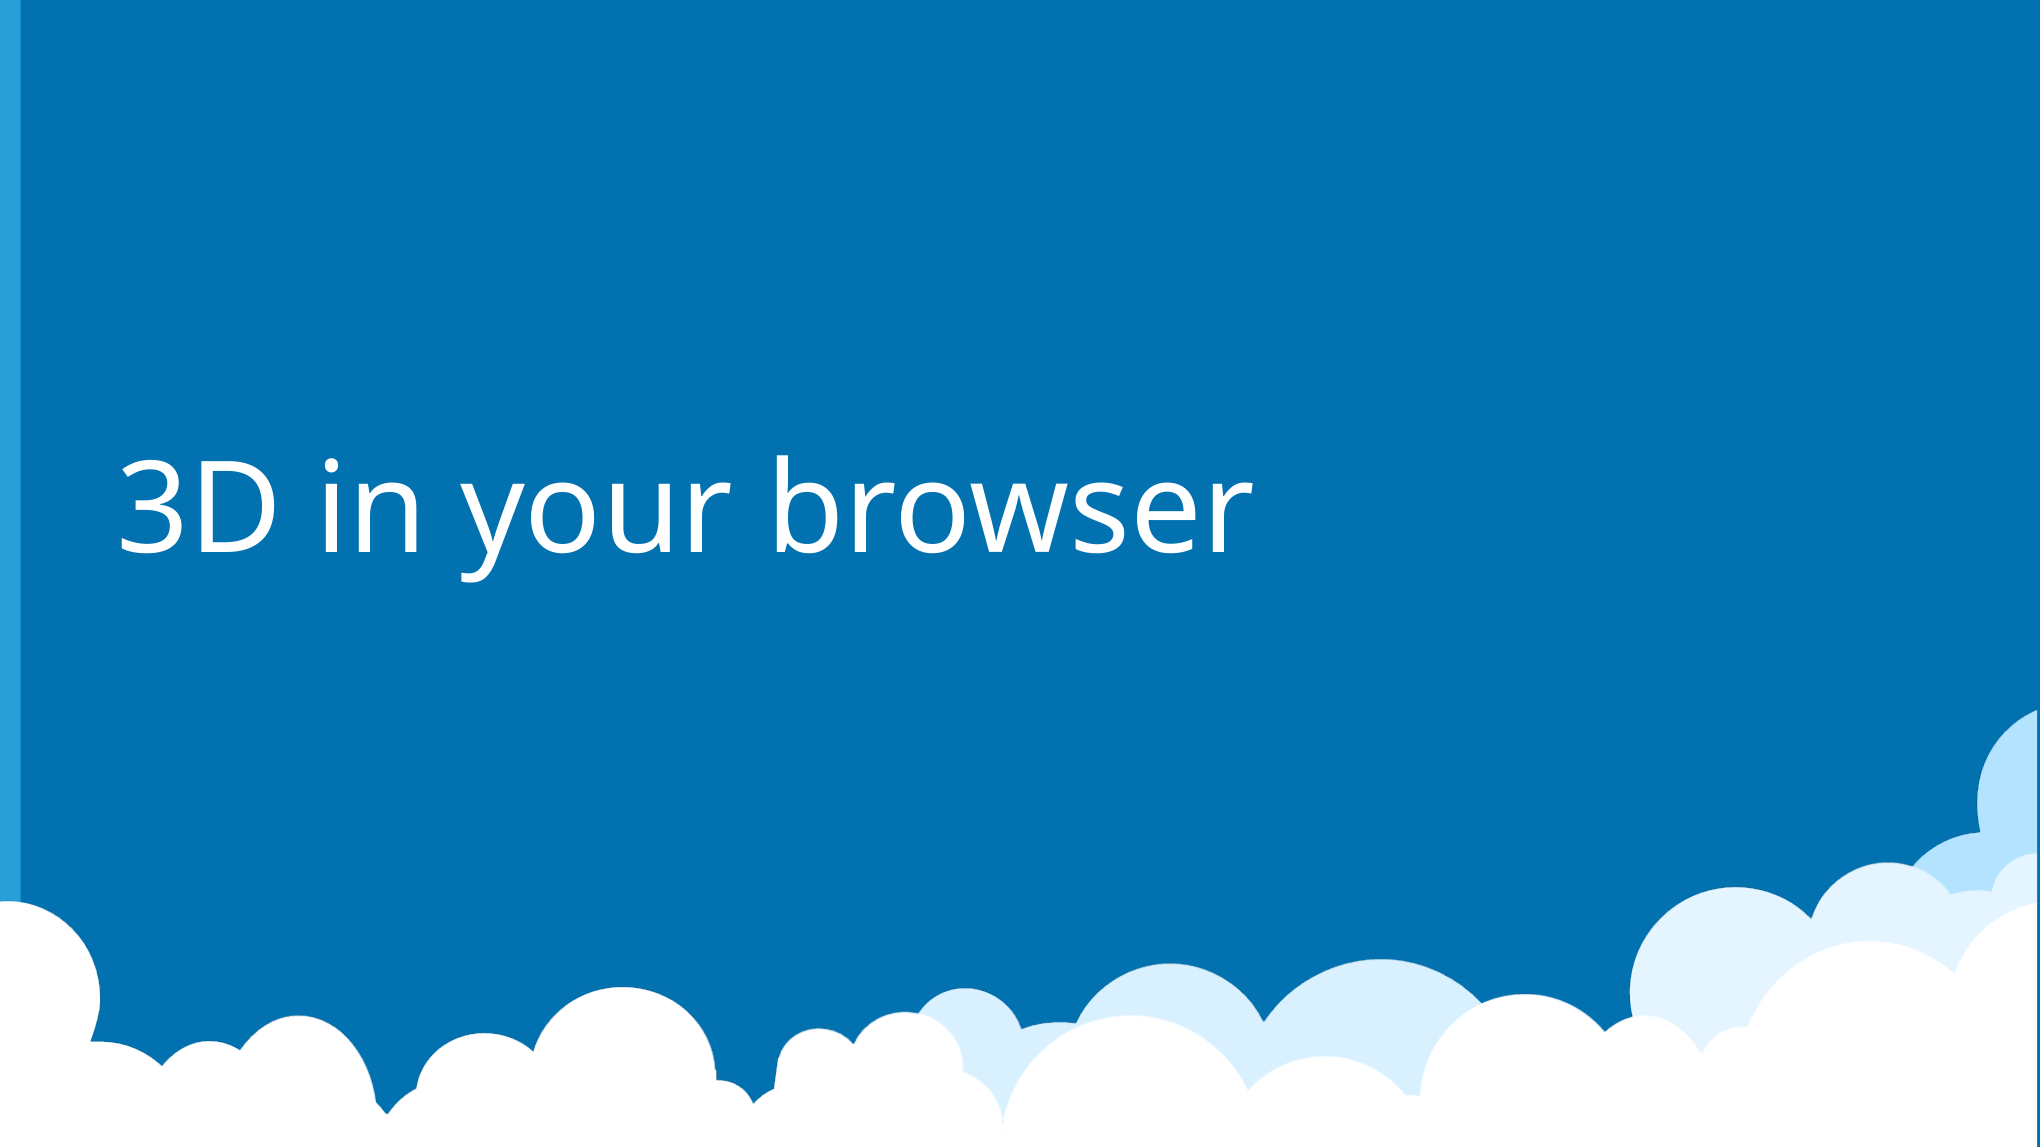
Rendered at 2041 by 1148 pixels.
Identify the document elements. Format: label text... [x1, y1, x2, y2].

picture [0, 703, 2038, 1148]
title 3D in your browser [101, 187, 1948, 588]
